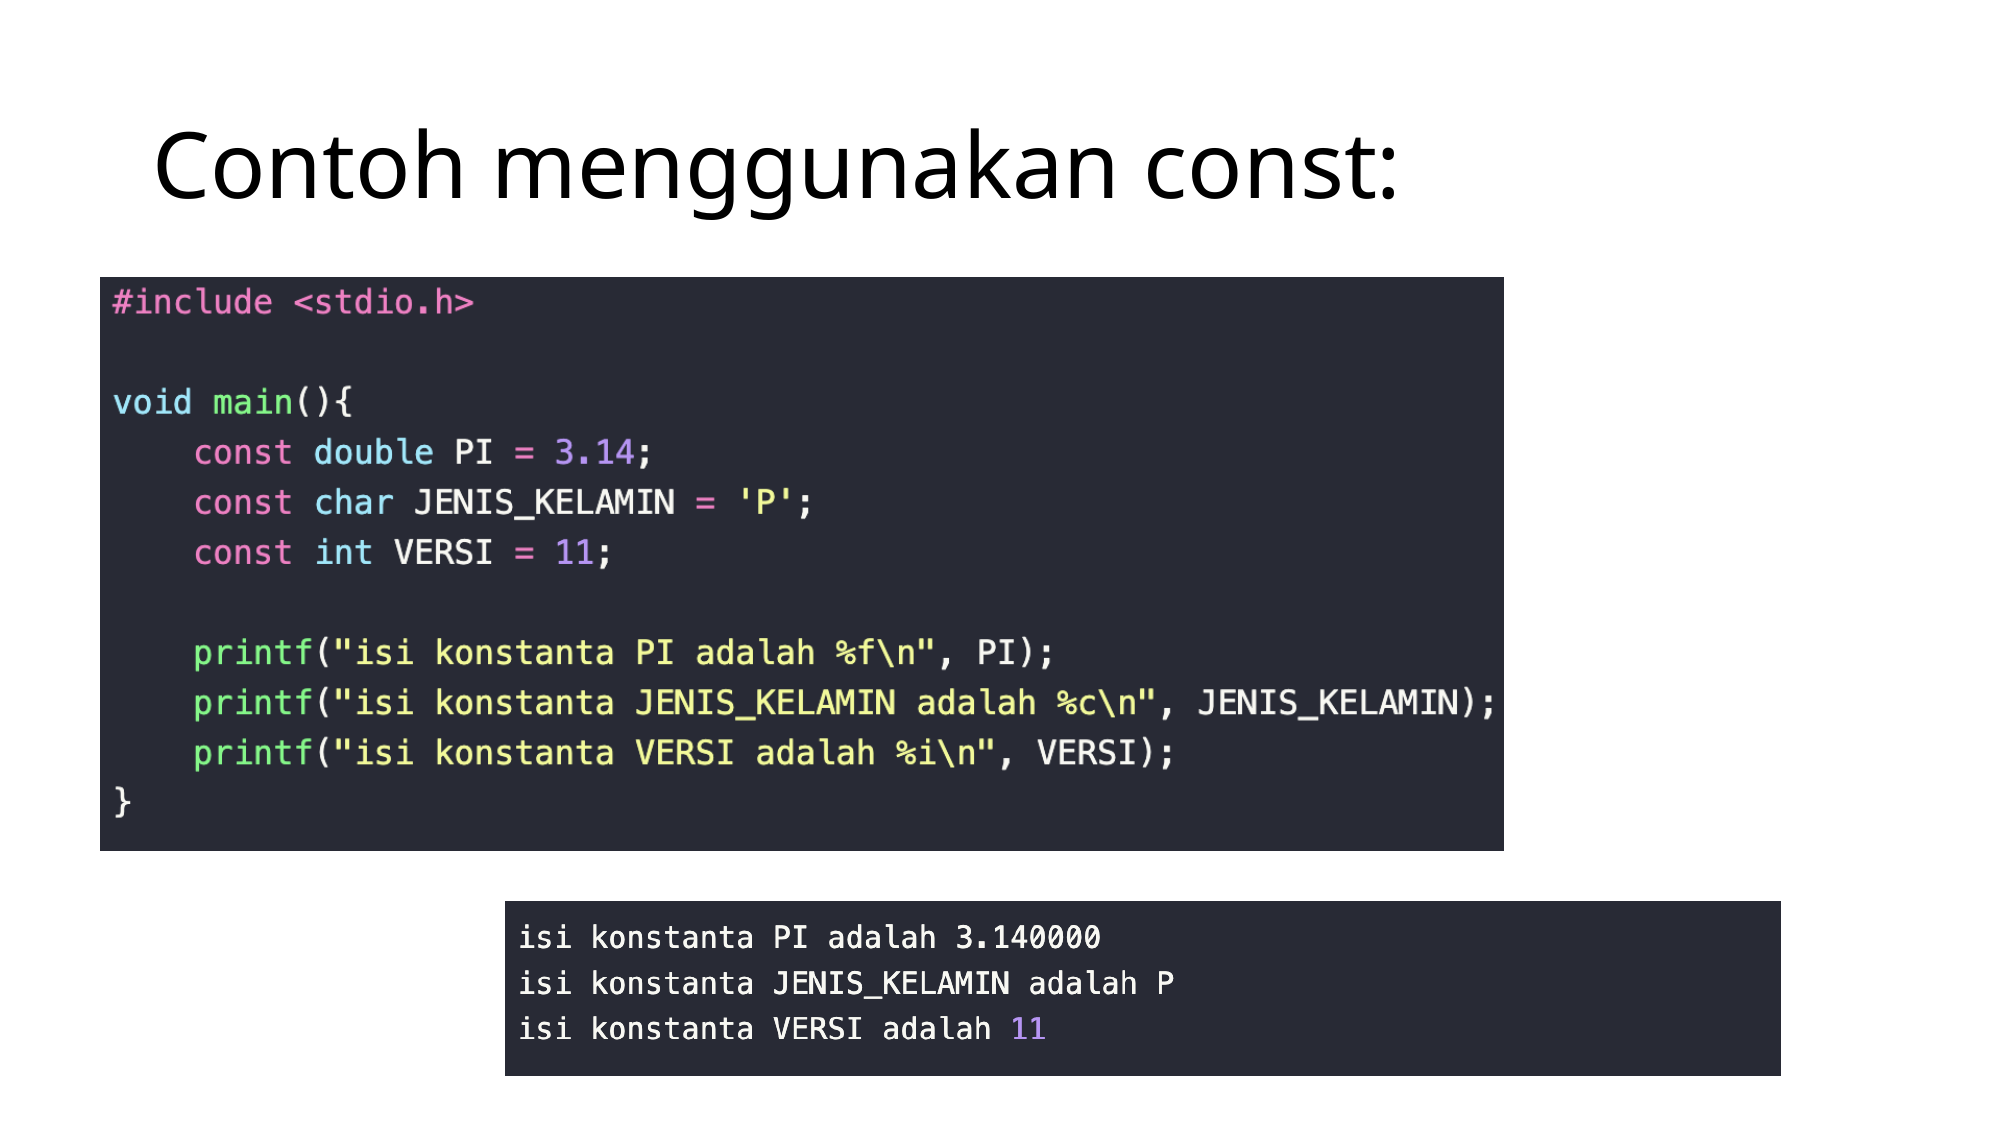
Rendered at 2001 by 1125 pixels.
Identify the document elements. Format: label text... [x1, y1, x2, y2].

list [100, 276, 1504, 851]
title Contoh menggunakan const: [137, 59, 1863, 278]
picture [505, 901, 1782, 1077]
